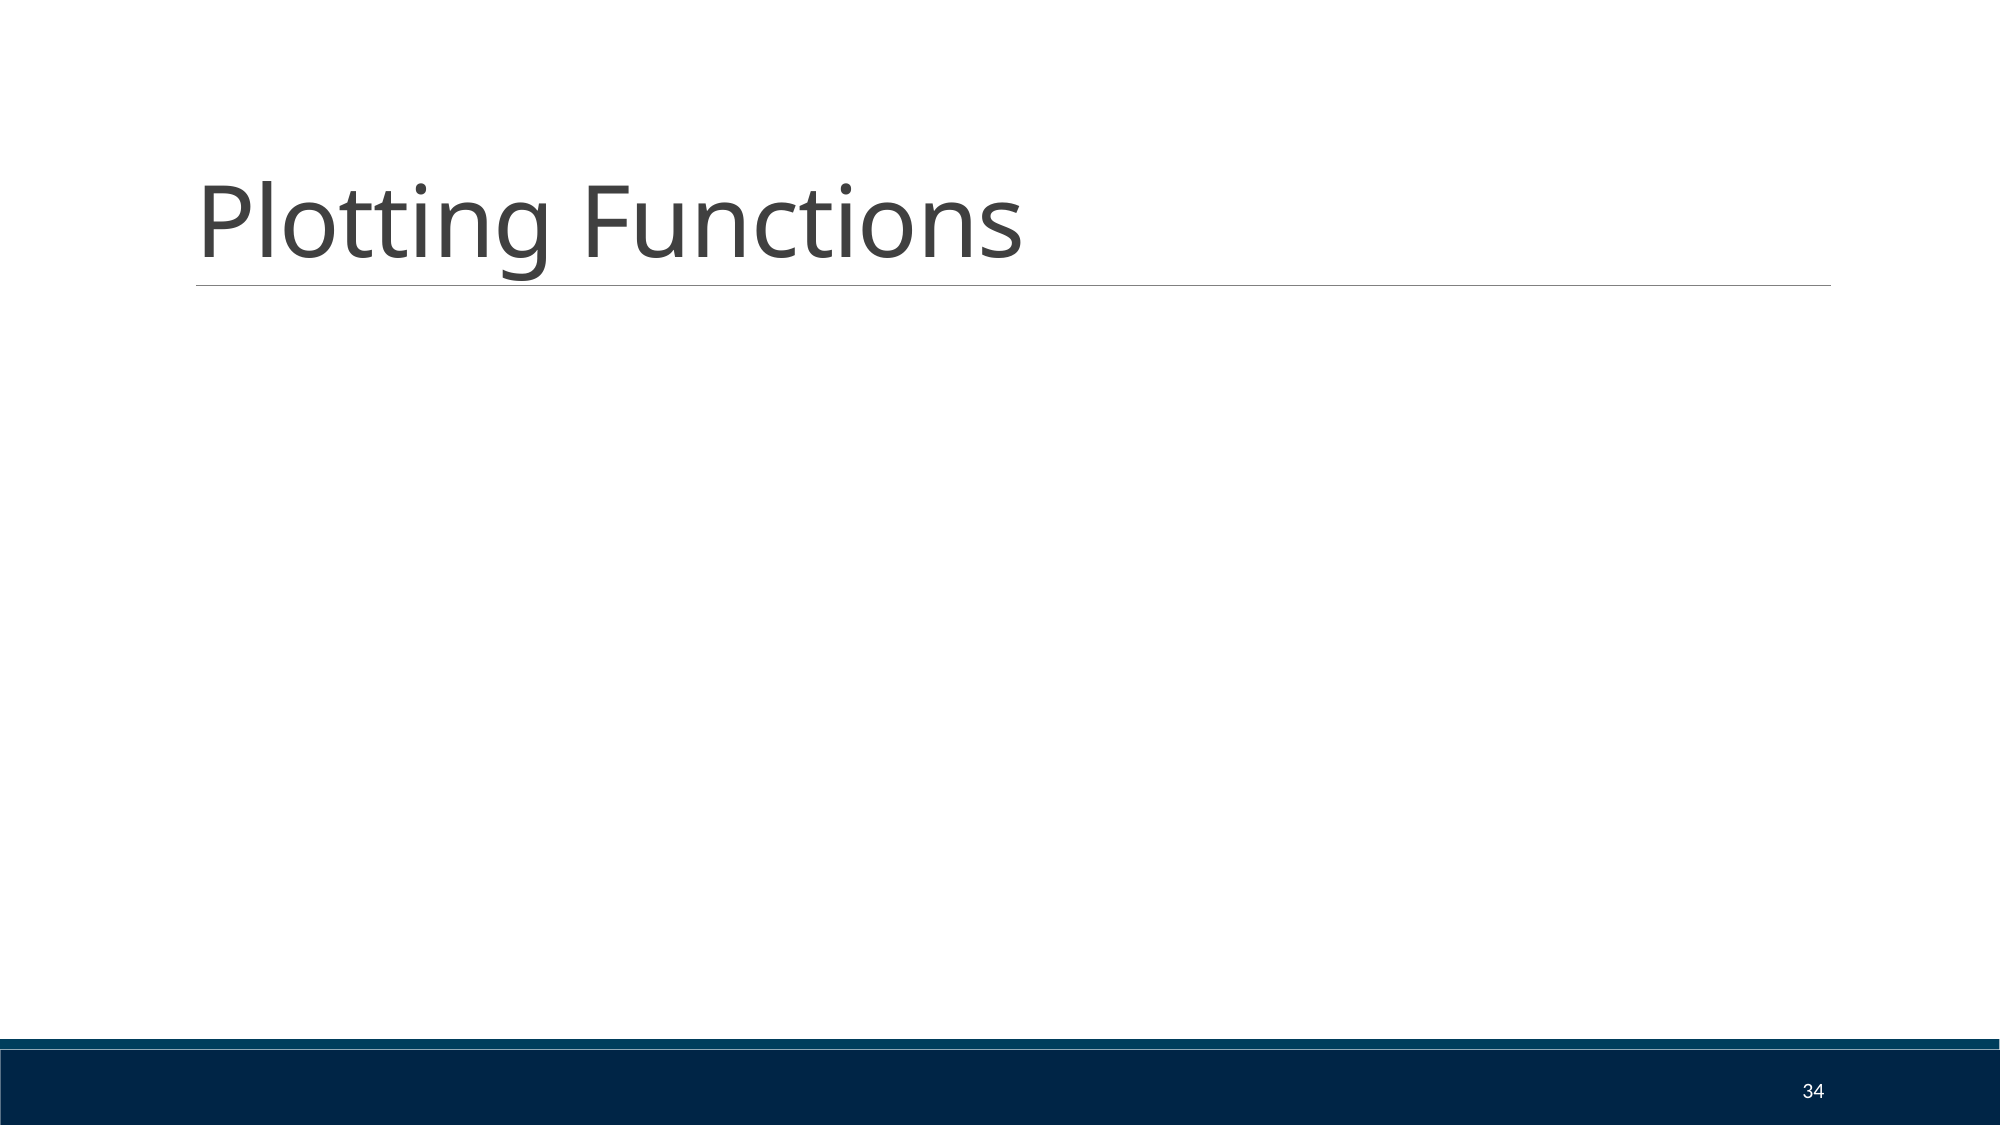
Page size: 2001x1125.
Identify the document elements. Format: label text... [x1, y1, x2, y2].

title Plotting Functions [180, 47, 1830, 285]
slide_number 34 [1624, 1059, 1840, 1120]
